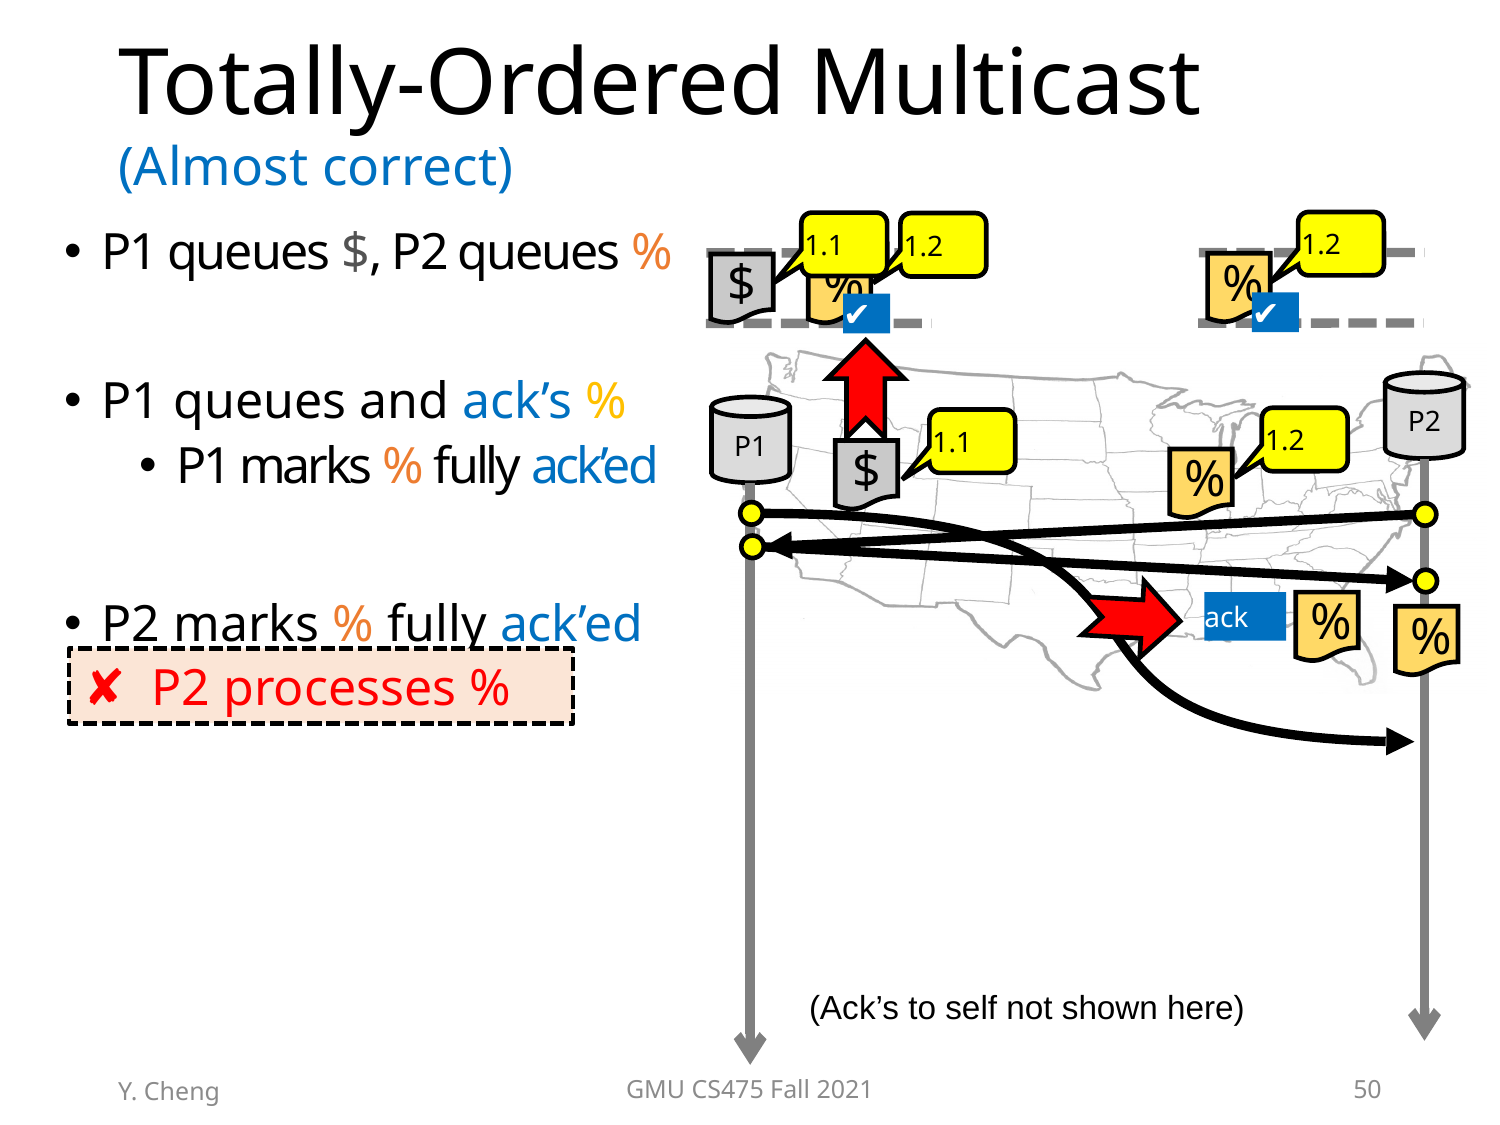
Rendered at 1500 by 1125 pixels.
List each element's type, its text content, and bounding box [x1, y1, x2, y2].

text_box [762, 513, 1415, 742]
slide_number Y. Cheng [103, 1060, 441, 1121]
text_box ✔ [843, 324, 891, 334]
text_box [710, 212, 888, 324]
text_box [1207, 211, 1384, 323]
slide_number 50 [1059, 1060, 1397, 1121]
text_box (Ack’s to self not shown here) [794, 979, 1319, 1034]
title Totally-Ordered Multicast (Almost correct) [103, 25, 1397, 243]
footer GMU CS475 Fall 2021 [496, 1060, 1004, 1121]
picture [730, 340, 1487, 694]
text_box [763, 546, 1415, 582]
text_box P1 [710, 397, 730, 482]
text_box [763, 514, 1414, 546]
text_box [1169, 407, 1348, 519]
text_box ✔ [1251, 324, 1299, 333]
text_box ✘ P2 processes % [68, 648, 574, 724]
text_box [835, 409, 1016, 510]
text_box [1204, 592, 1359, 662]
list P1 queues $, P2 queues % P1 queues and ack’s % P1 marks % fully ack’ed P2 marks % fully ack’ed [49, 218, 699, 694]
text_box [888, 213, 987, 324]
